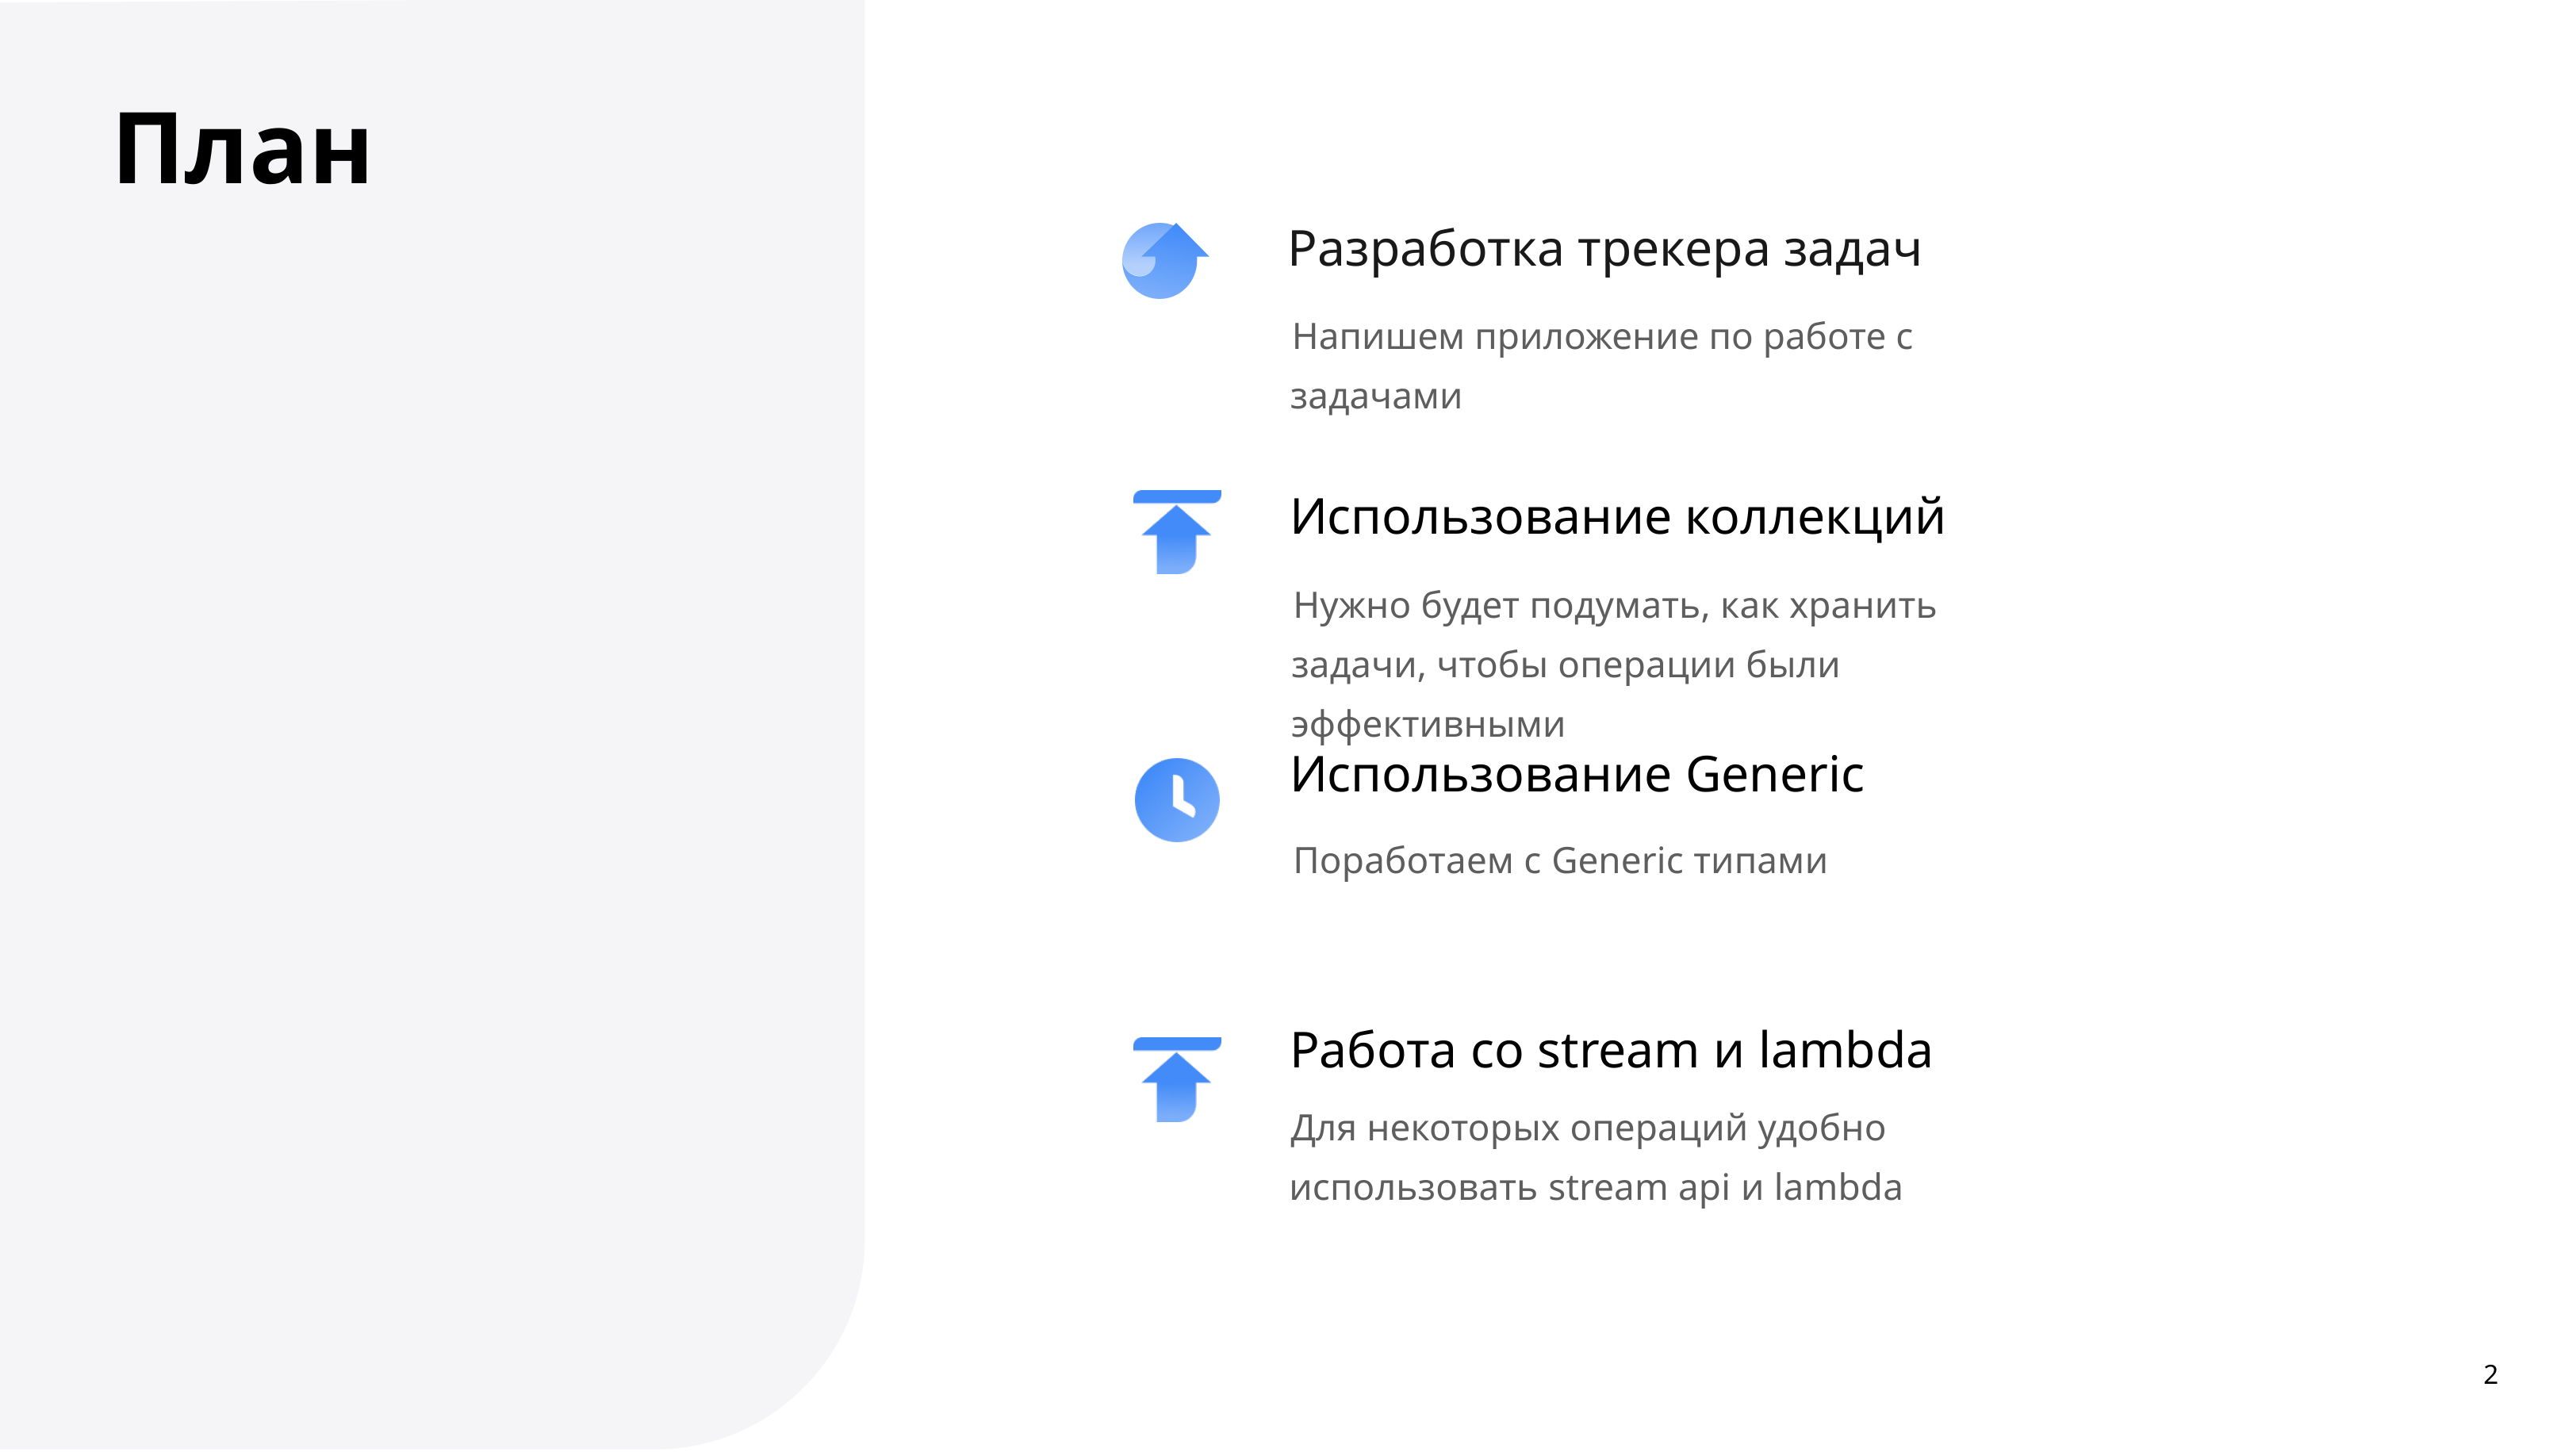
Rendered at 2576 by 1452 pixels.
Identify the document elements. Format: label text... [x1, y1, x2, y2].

picture [1122, 222, 1210, 299]
list Использование коллекций [1287, 477, 2022, 565]
list Напишем приложение по работе с задачами [1278, 297, 2062, 445]
picture [1135, 758, 1220, 842]
list Работа со stream и lambda [1287, 1011, 2072, 1085]
picture [1133, 490, 1221, 575]
list Использование Generic [1287, 736, 2072, 809]
slide_number 2 [2409, 1348, 2510, 1404]
picture [1133, 1037, 1221, 1122]
text_box Нужно будет подумать, как хранить задачи, чтобы операции были эффективными [1286, 565, 2057, 714]
text_box Поработаем с Generic типами [1286, 822, 2057, 970]
list Разработка трекера задач [1287, 209, 2072, 283]
text_box План [109, 87, 813, 452]
text_box Для некоторых операций удобно использовать stream api и lambda [1283, 1088, 2056, 1236]
